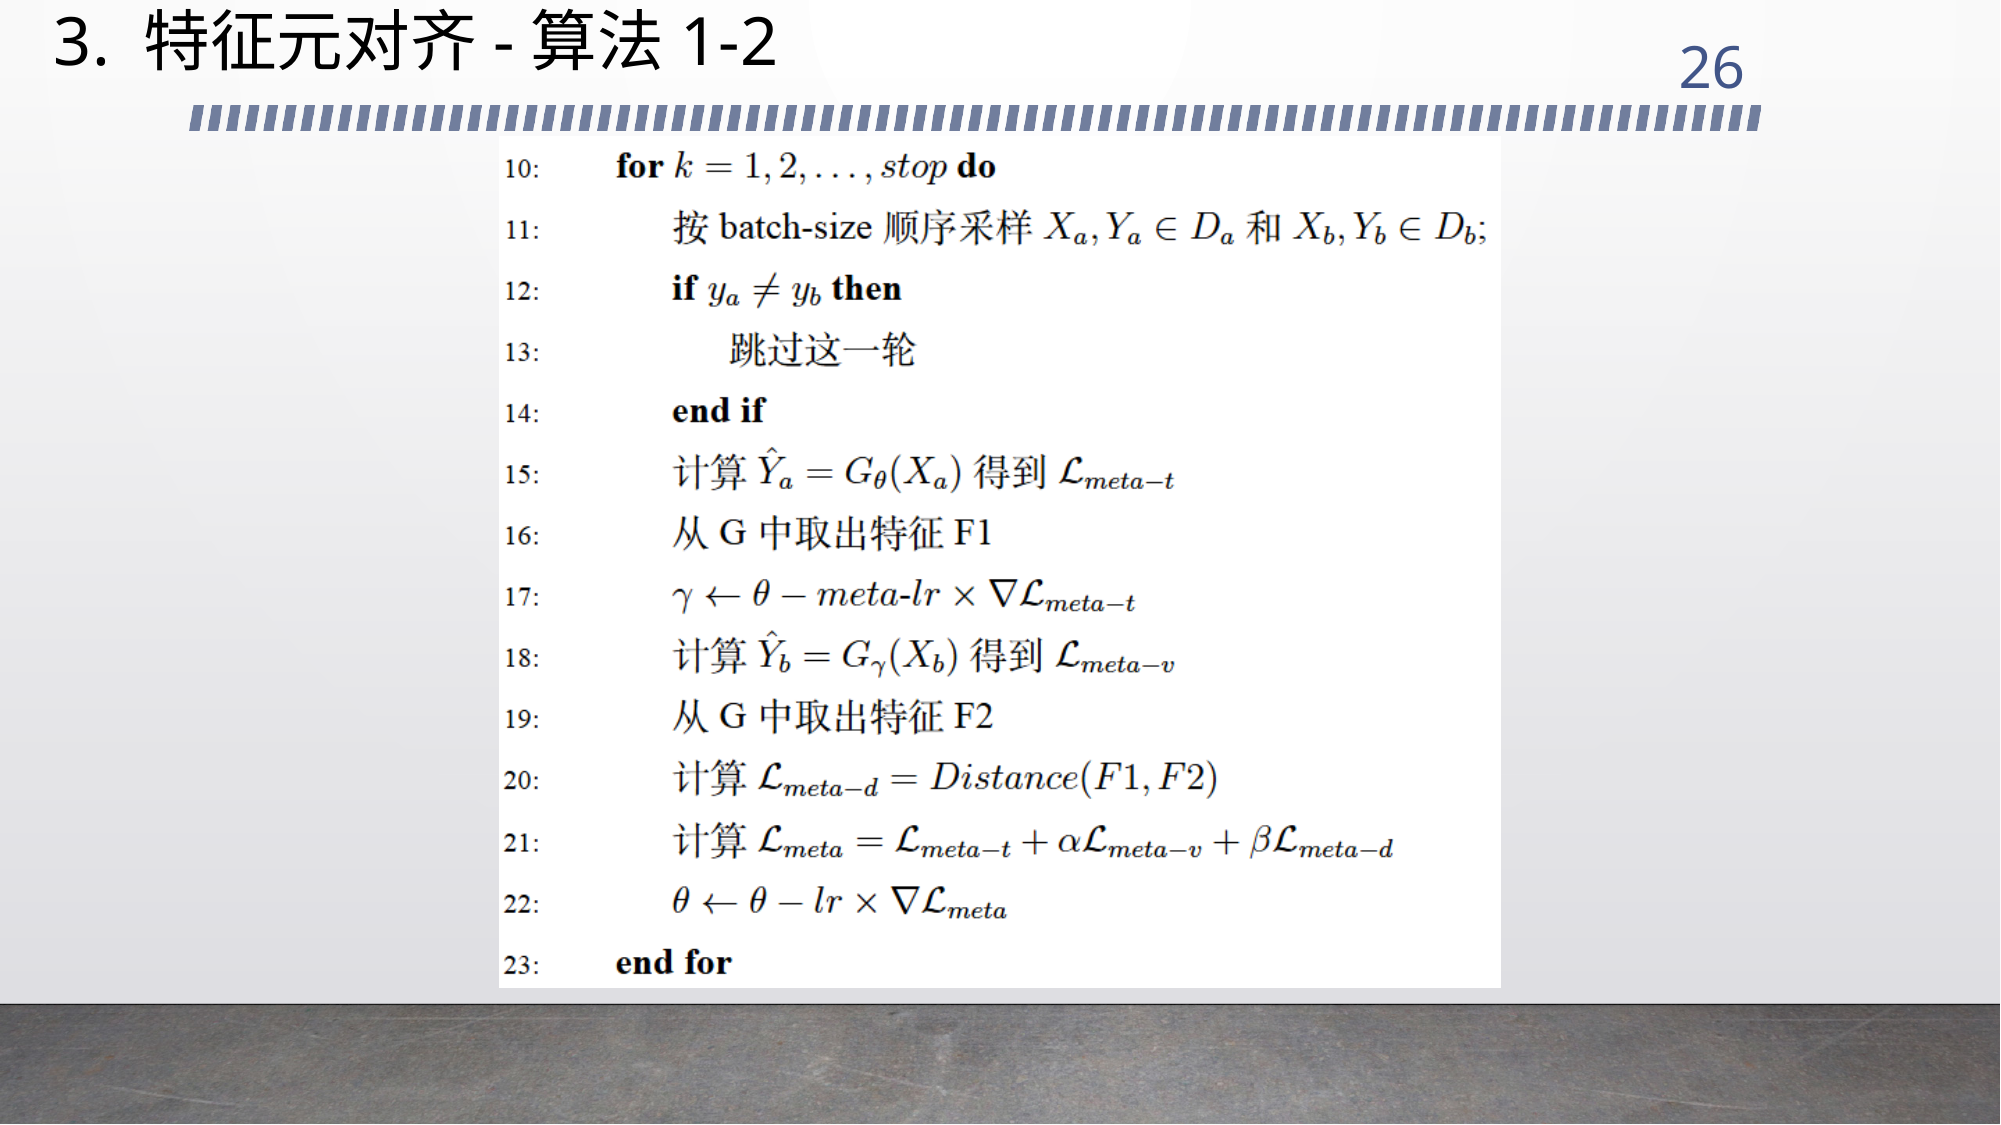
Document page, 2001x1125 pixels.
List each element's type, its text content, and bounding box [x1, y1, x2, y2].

text_box 3. 特征元对齐-算法1-2 [38, 0, 1821, 108]
picture [499, 136, 1501, 989]
picture [0, 1004, 2000, 1124]
